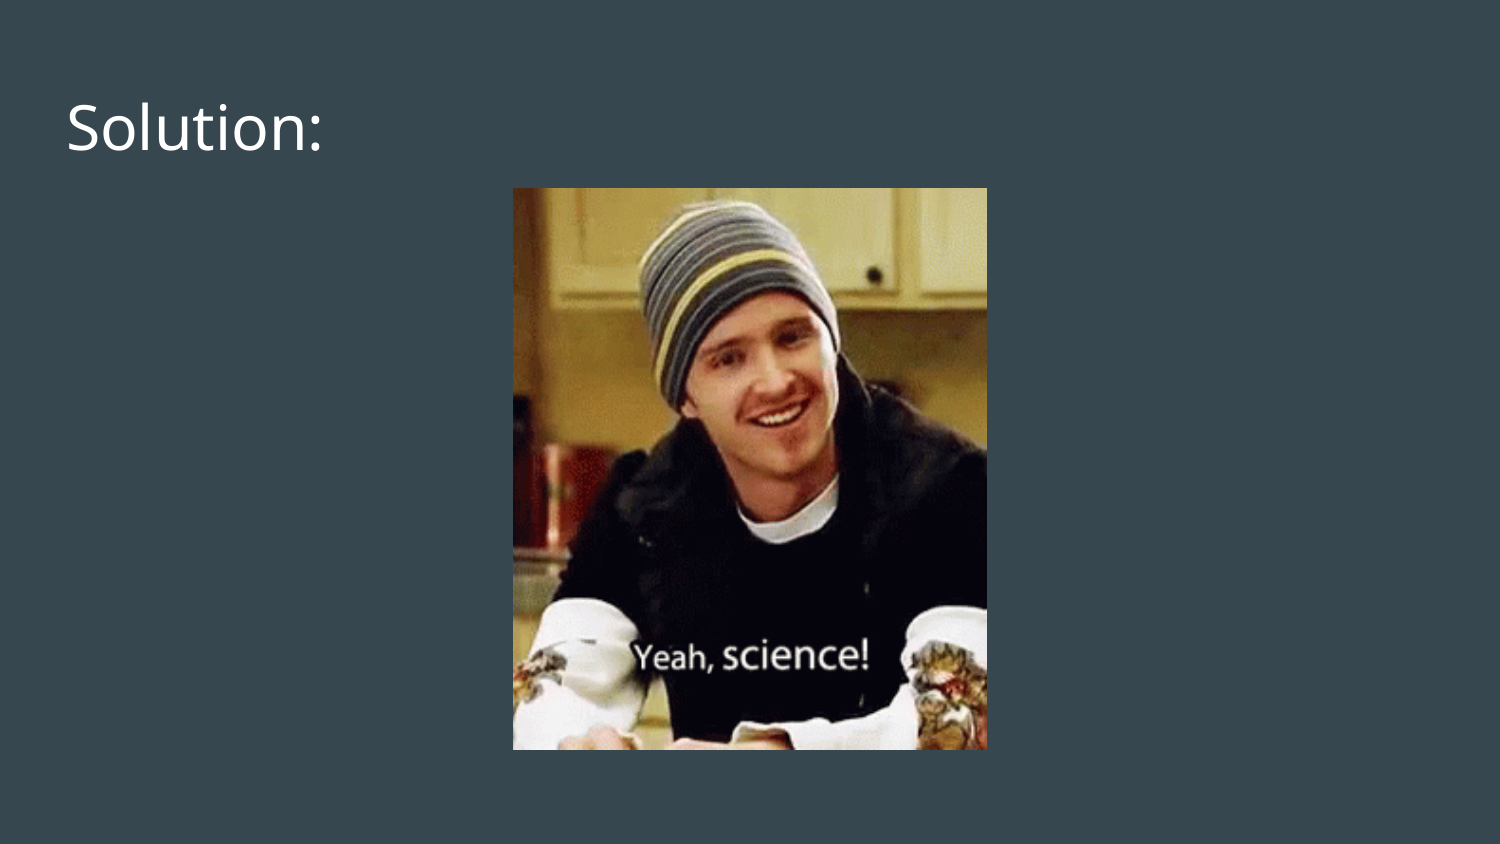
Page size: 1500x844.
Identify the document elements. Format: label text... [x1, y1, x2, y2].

title Solution: [51, 72, 1449, 167]
picture [513, 188, 987, 750]
